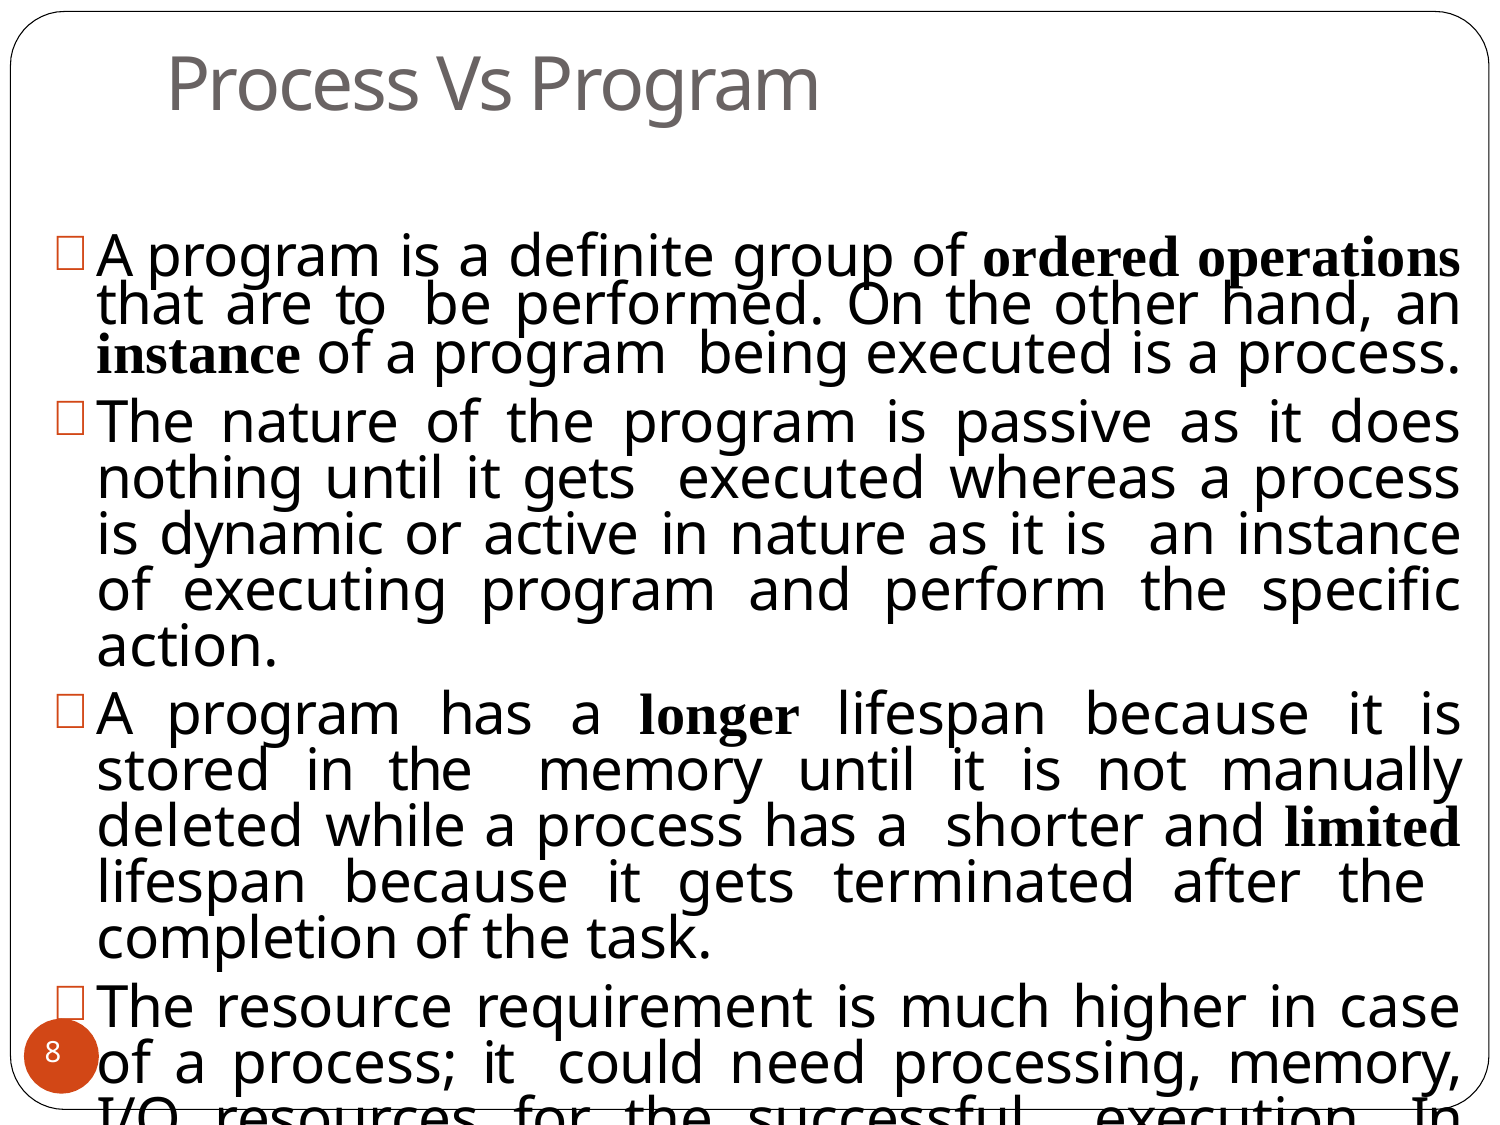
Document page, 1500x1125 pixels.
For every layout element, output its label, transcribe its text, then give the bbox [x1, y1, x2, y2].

text_box [23, 1018, 99, 1094]
text_box A program is a definite group of ordered operations that are to be performed. On the other hand, an instance of a program being executed is a process. The nature of the program is passive as it does nothing until it gets executed whereas a process is dynamic or active in nature as it is an instance of executing program and perform the specific action. A program has a longer lifespan because it is stored in the memory until it is not manually deleted while a process has a shorter and limited lifespan because it gets terminated after the completion of the task. The resource requirement is much higher in case of a process; it could need processing, memory, I/O resources for the successful execution. In contrast, a program just requires memory for storage. [49, 226, 1463, 1125]
title Process Vs Program [160, 33, 1383, 224]
text_box 8 [38, 1038, 85, 1074]
